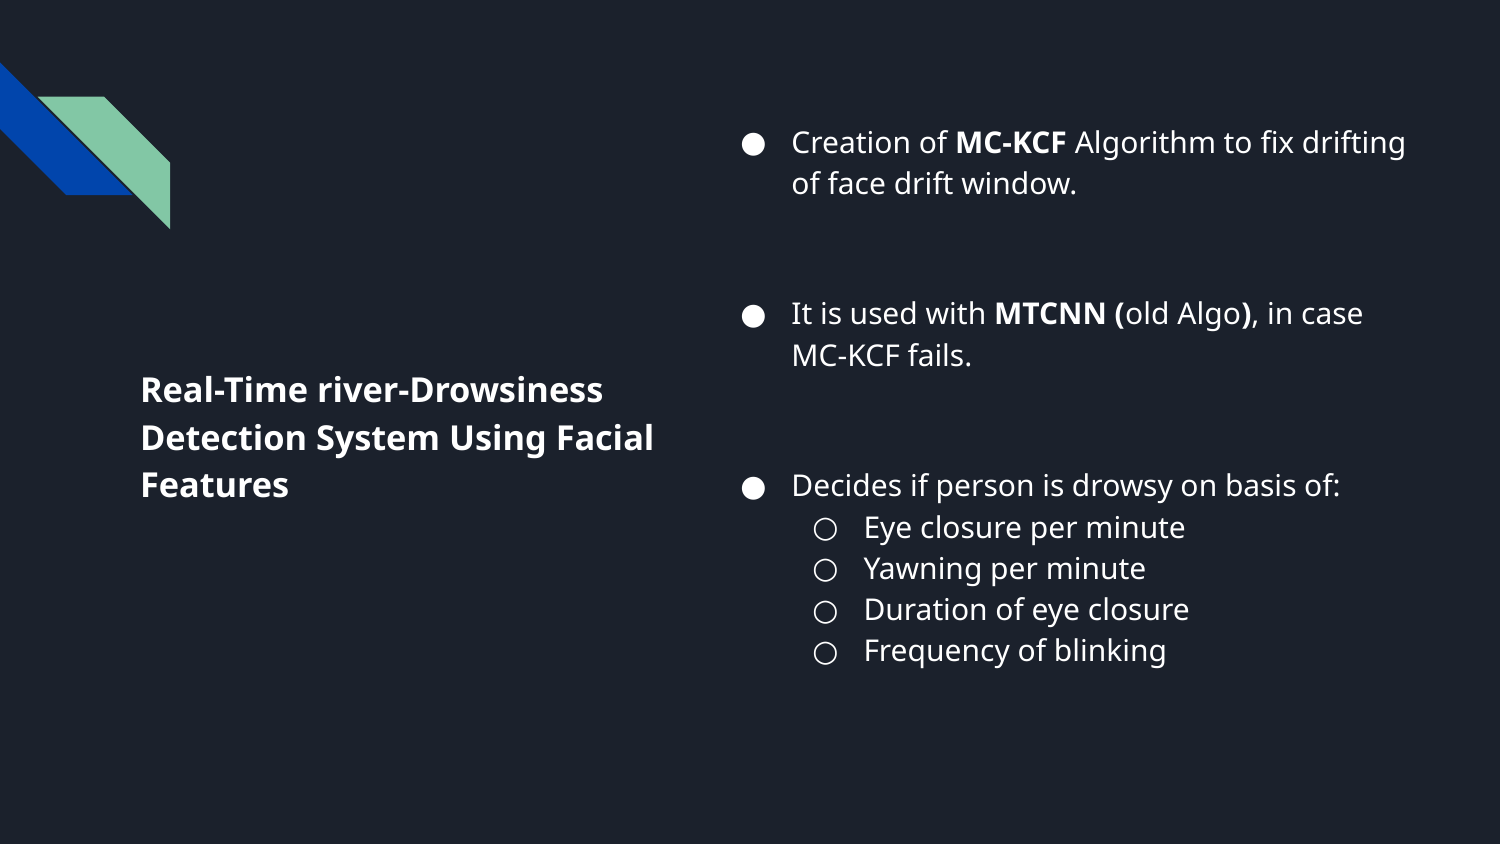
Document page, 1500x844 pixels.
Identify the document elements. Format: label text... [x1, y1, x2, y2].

title Real-Time river-Drowsiness Detection System Using Facial Features [125, 347, 675, 526]
list Creation of MC-KCF Algorithm to fix drifting of face drift window. It is used with MTCNN (old Algo), in case MC-KCF fails. Decides if person is drowsy on basis of: Eye closure per minute Yawning per minute Duration of eye closure Frequency of blinking [704, 102, 1429, 688]
